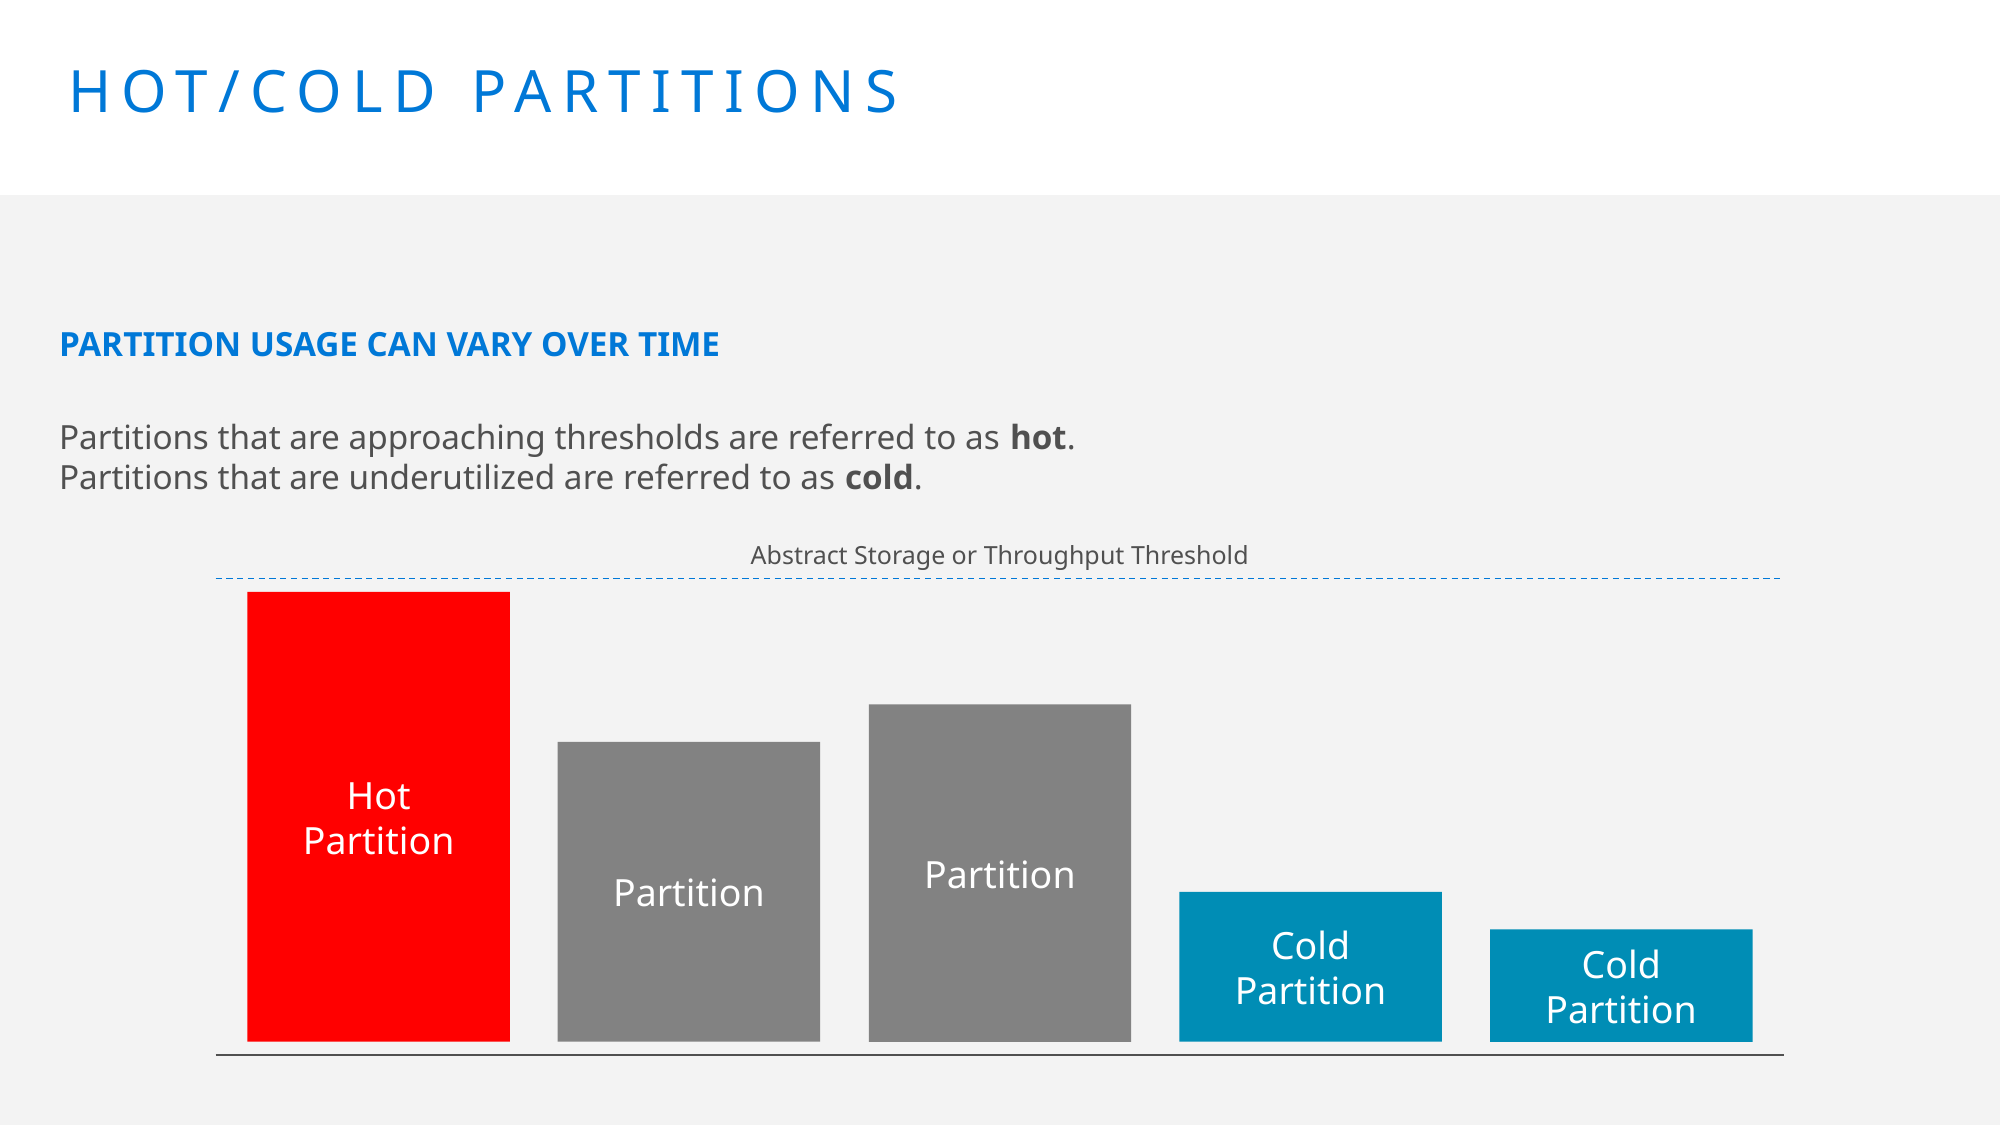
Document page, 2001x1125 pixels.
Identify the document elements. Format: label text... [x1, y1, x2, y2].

text_box Abstract Storage or Throughput Threshold [688, 542, 1312, 570]
list PARTITION USAGE CAN VARY OVER TIME Partitions that are approaching thresholds are referred to as hot. Partitions that are underutilized are referred to as cold. [44, 315, 1198, 509]
text_box Partition [868, 704, 1132, 1043]
text_box Hot Partition [247, 591, 511, 1042]
text_box Cold Partition [1179, 891, 1443, 1042]
title HOT/COLD Partitions [44, 47, 1957, 196]
text_box Partition [557, 741, 821, 1042]
text_box Cold Partition [1489, 929, 1753, 1043]
